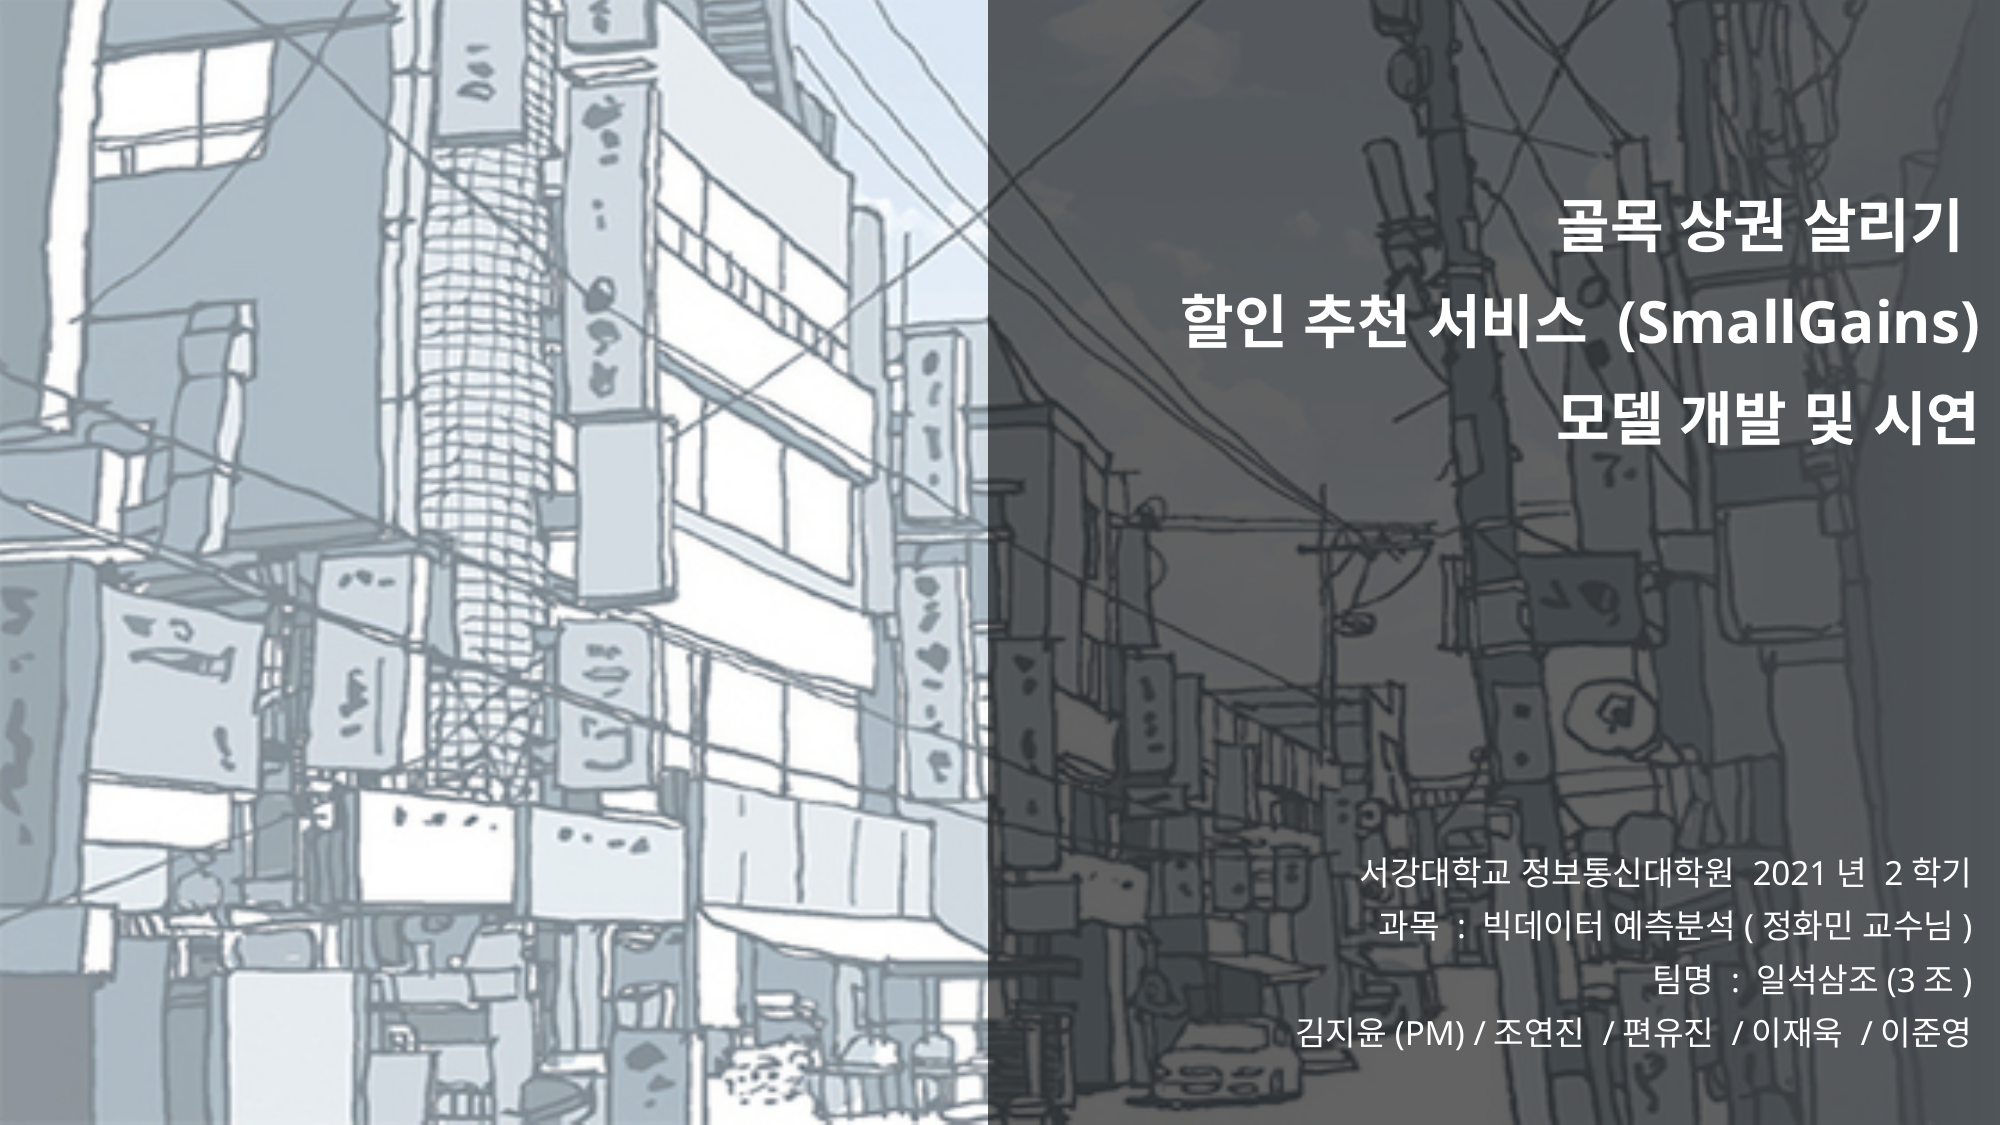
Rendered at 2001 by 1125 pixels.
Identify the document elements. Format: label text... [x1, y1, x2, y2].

table_cell 토요일_매출_비율 [0, 0, 986, 1125]
text_box 골목 상권 살리기 할인 추천 서비스 (SmallGains) 모델 개발 및 시연 [1023, 78, 1989, 563]
text_box 서강대학교 정보통신대학원 2021년 2학기 과목 : 빅데이터 예측분석(정화민 교수님) 팀명 : 일석삼조(3조) 김지윤(PM) /조연진 /편유진 /이재욱 /이준영 [1661, 905, 1981, 1014]
text_box [986, 0, 2000, 1125]
